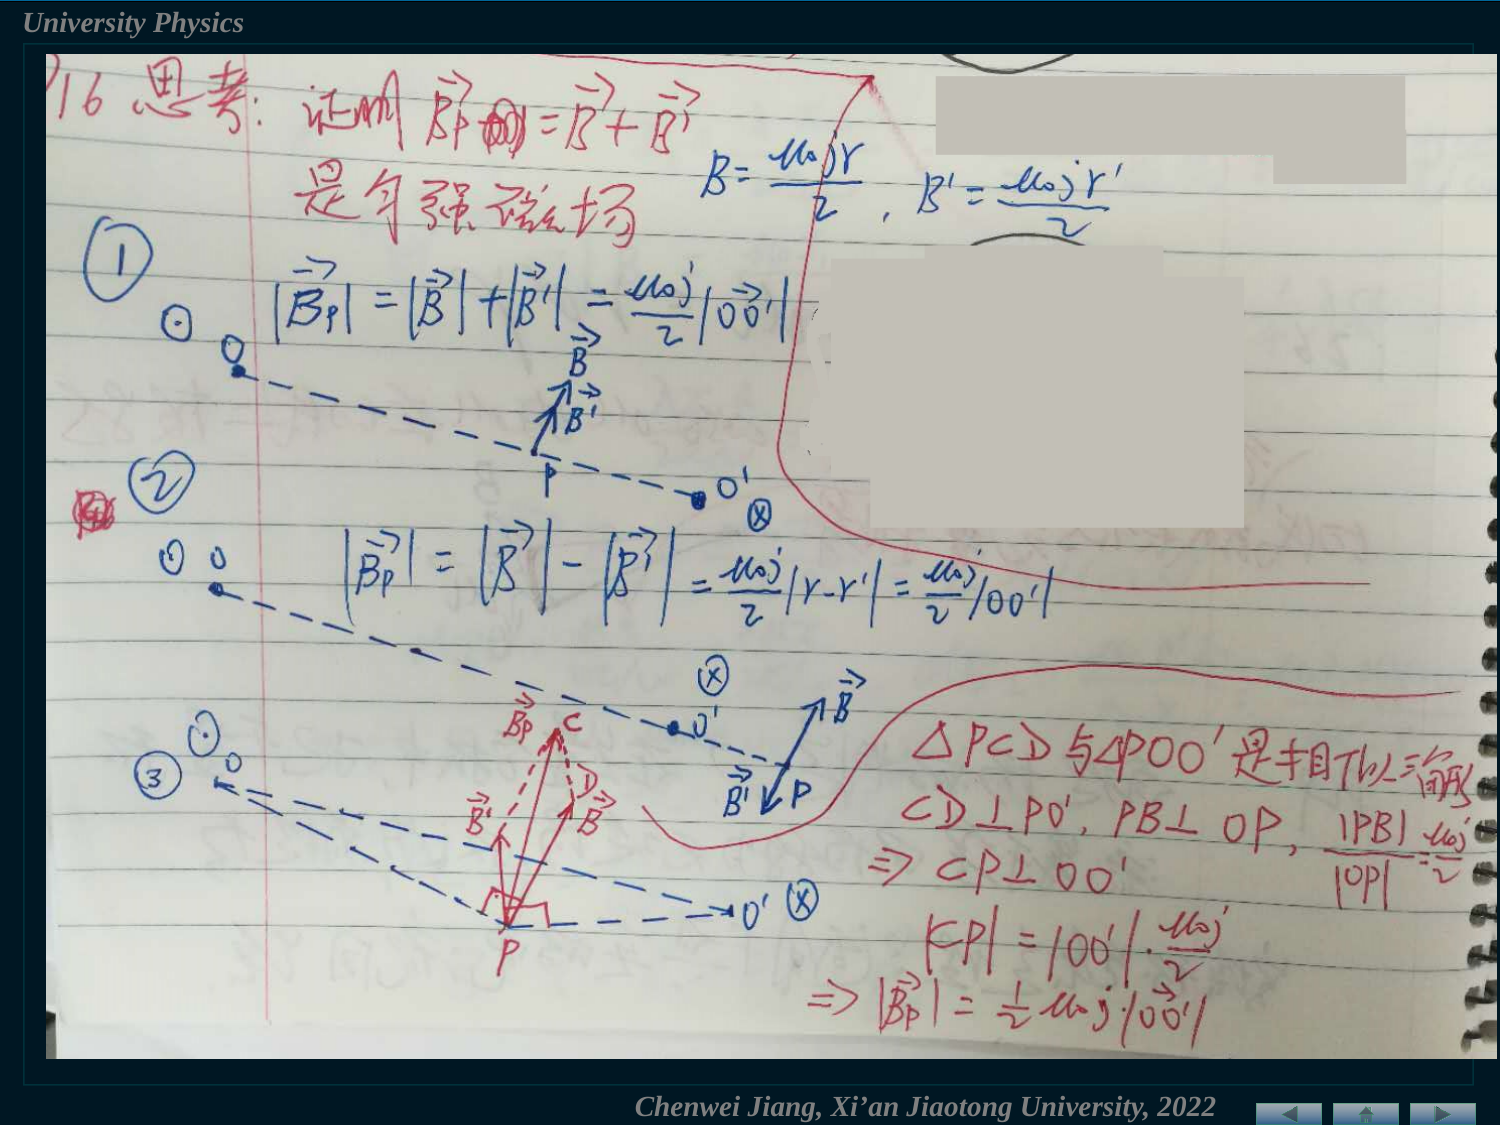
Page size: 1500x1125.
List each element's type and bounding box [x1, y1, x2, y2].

picture [45, 54, 1497, 1059]
